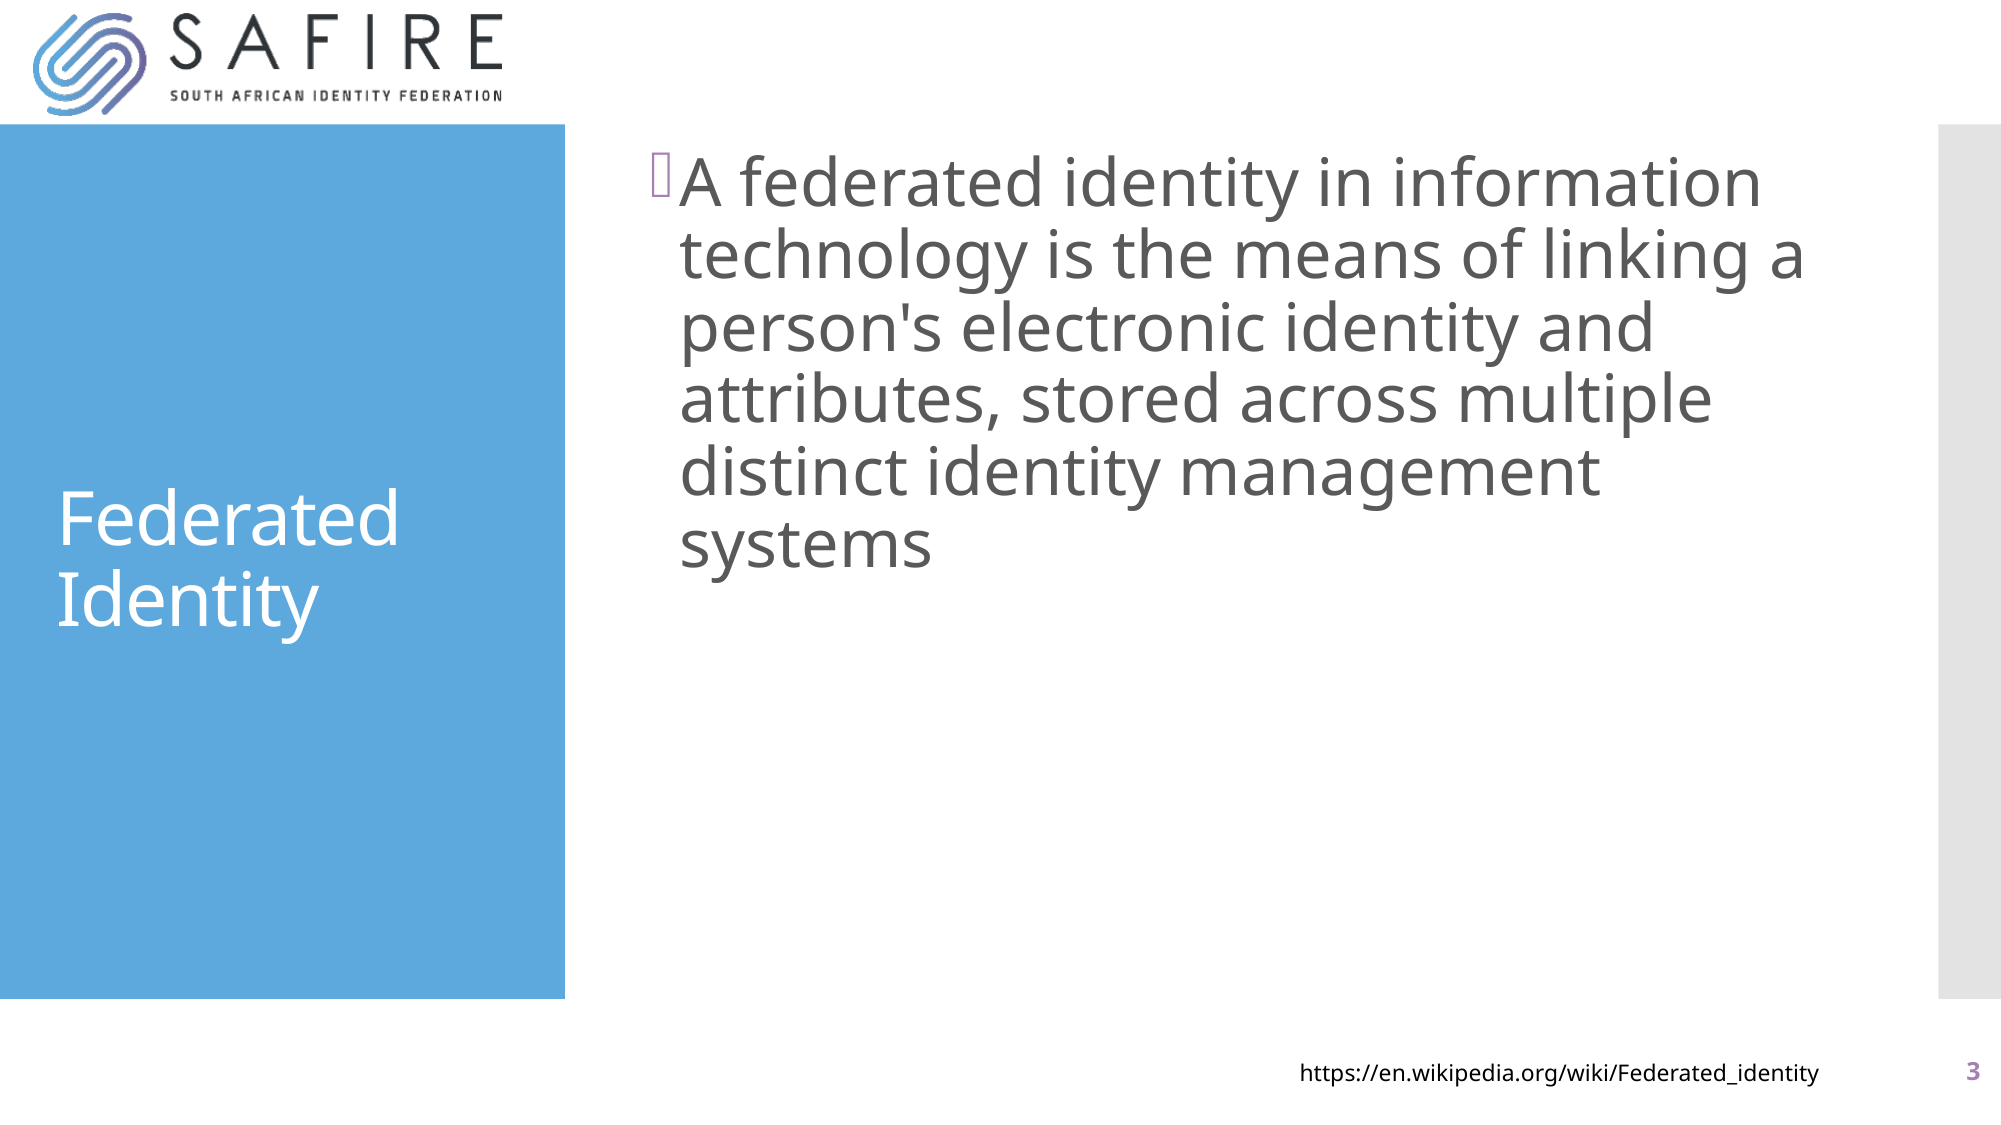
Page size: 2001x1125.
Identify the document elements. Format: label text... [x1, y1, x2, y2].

slide_number 3 [1744, 1042, 1996, 1103]
list A federated identity in information technology is the means of linking a person's electronic identity and attributes, stored across multiple distinct identity management systems [634, 141, 1835, 982]
picture [21, 10, 515, 119]
title Federated Identity [41, 184, 525, 940]
text_box https://en.wikipedia.org/wiki/Federated_identity [1214, 1051, 1835, 1094]
